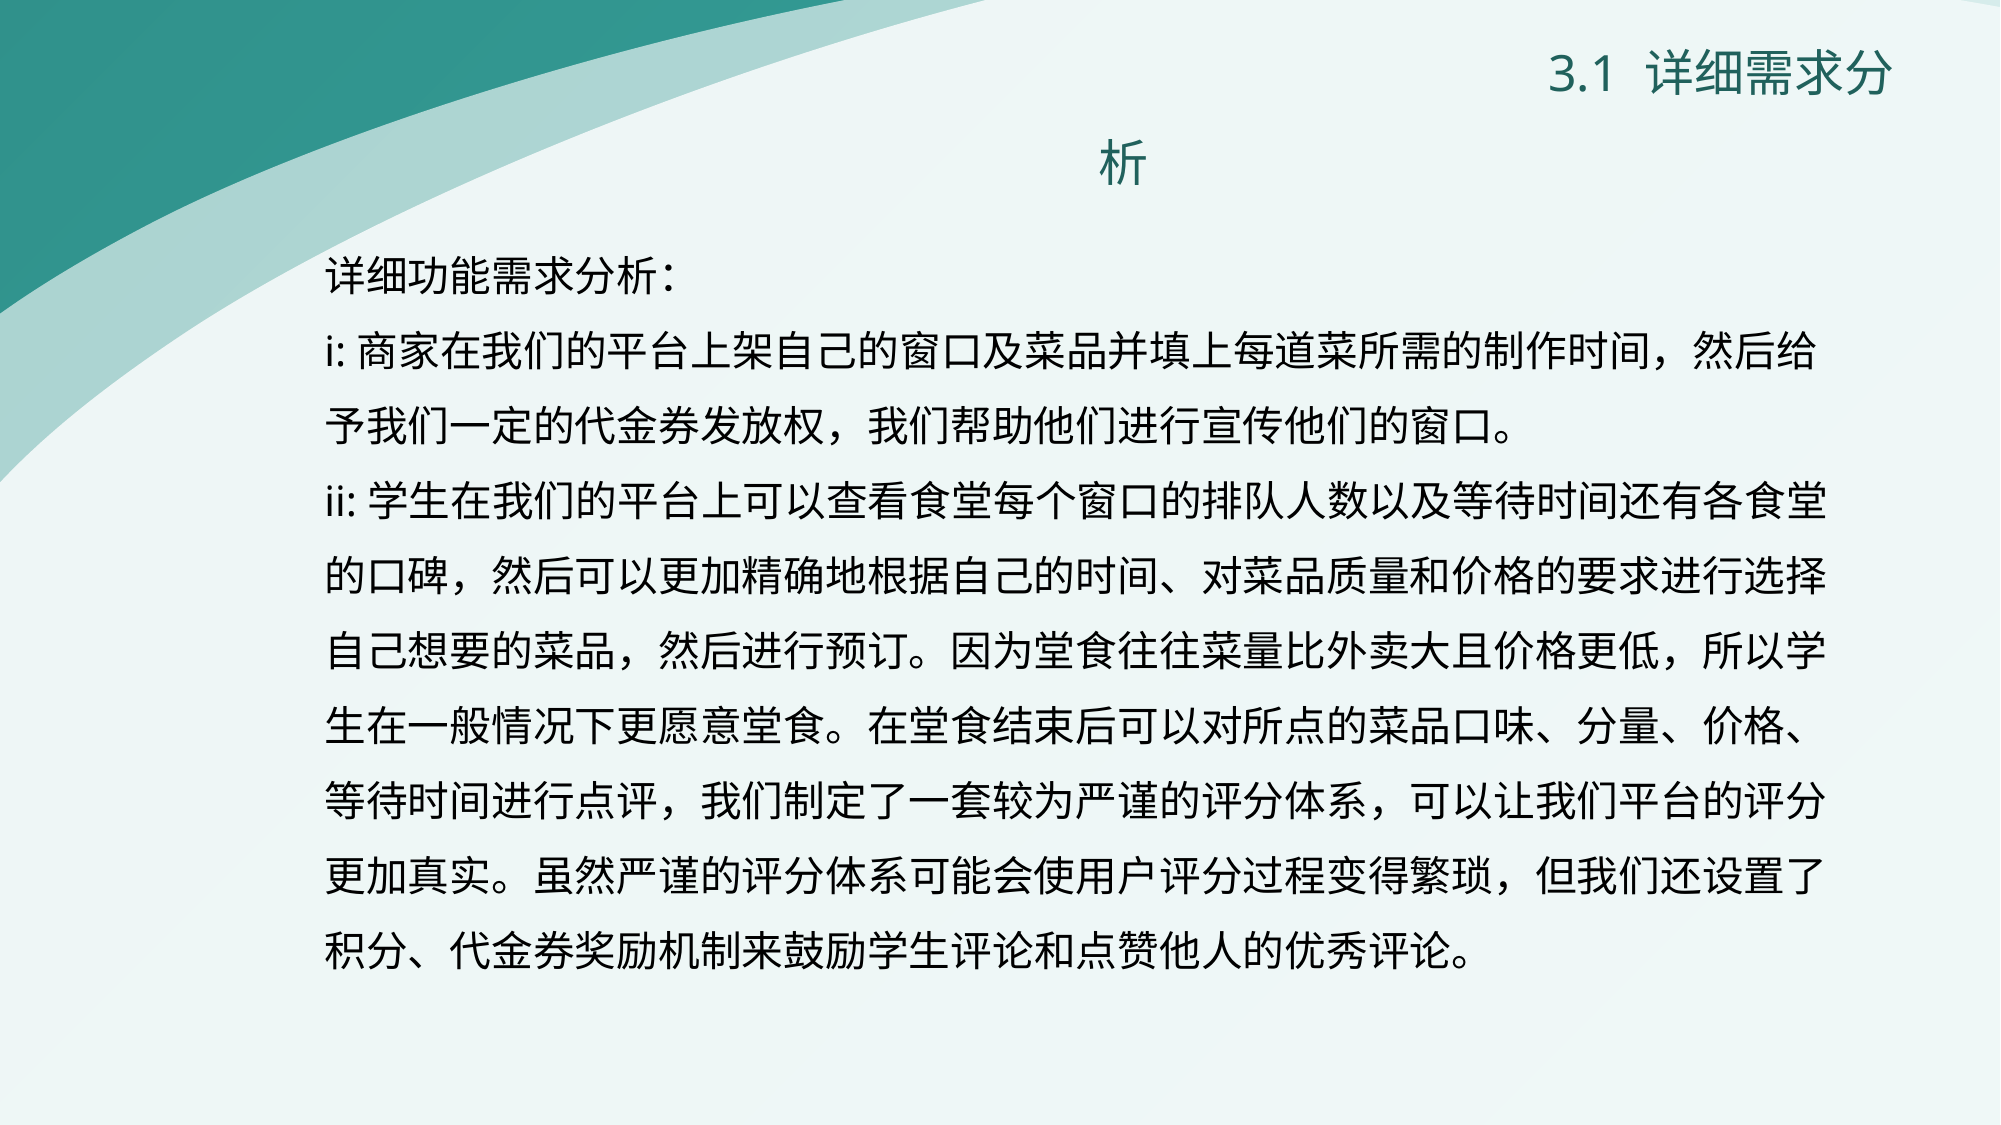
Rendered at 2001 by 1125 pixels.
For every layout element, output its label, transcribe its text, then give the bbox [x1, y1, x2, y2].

list 3.1 详细需求分析 [1083, 41, 1955, 162]
text_box 详细功能需求分析： i:商家在我们的平台上架自己的窗口及菜品并填上每道菜所需的制作时间，然后给予我们一定的代金券发放权，我们帮助他们进行宣传他们的窗口。 ii:学生在我们的平台上可以查看食堂每个窗口的排队人数以及等待时间还有各食堂的口碑，然后可以更加精确地根据自己的时间、对菜品质量和价格的要求进行选择自己想要的菜品，然后进行预订。因为堂食往往菜量比外卖大且价格更低，所以学生在一般情况下更愿意堂食。在堂食结束后可以对所点的菜品口味、分量、价格、等待时间进行点评，我们制定了一套较为严谨的评分体系，可以让我们平台的评分更加真实。虽然严谨的评分体系可能会使用户评分过程变得繁琐，但我们还设置了积分、代金券奖励机制来鼓励学生评论和点赞他人的优秀评论。 [309, 167, 1858, 983]
